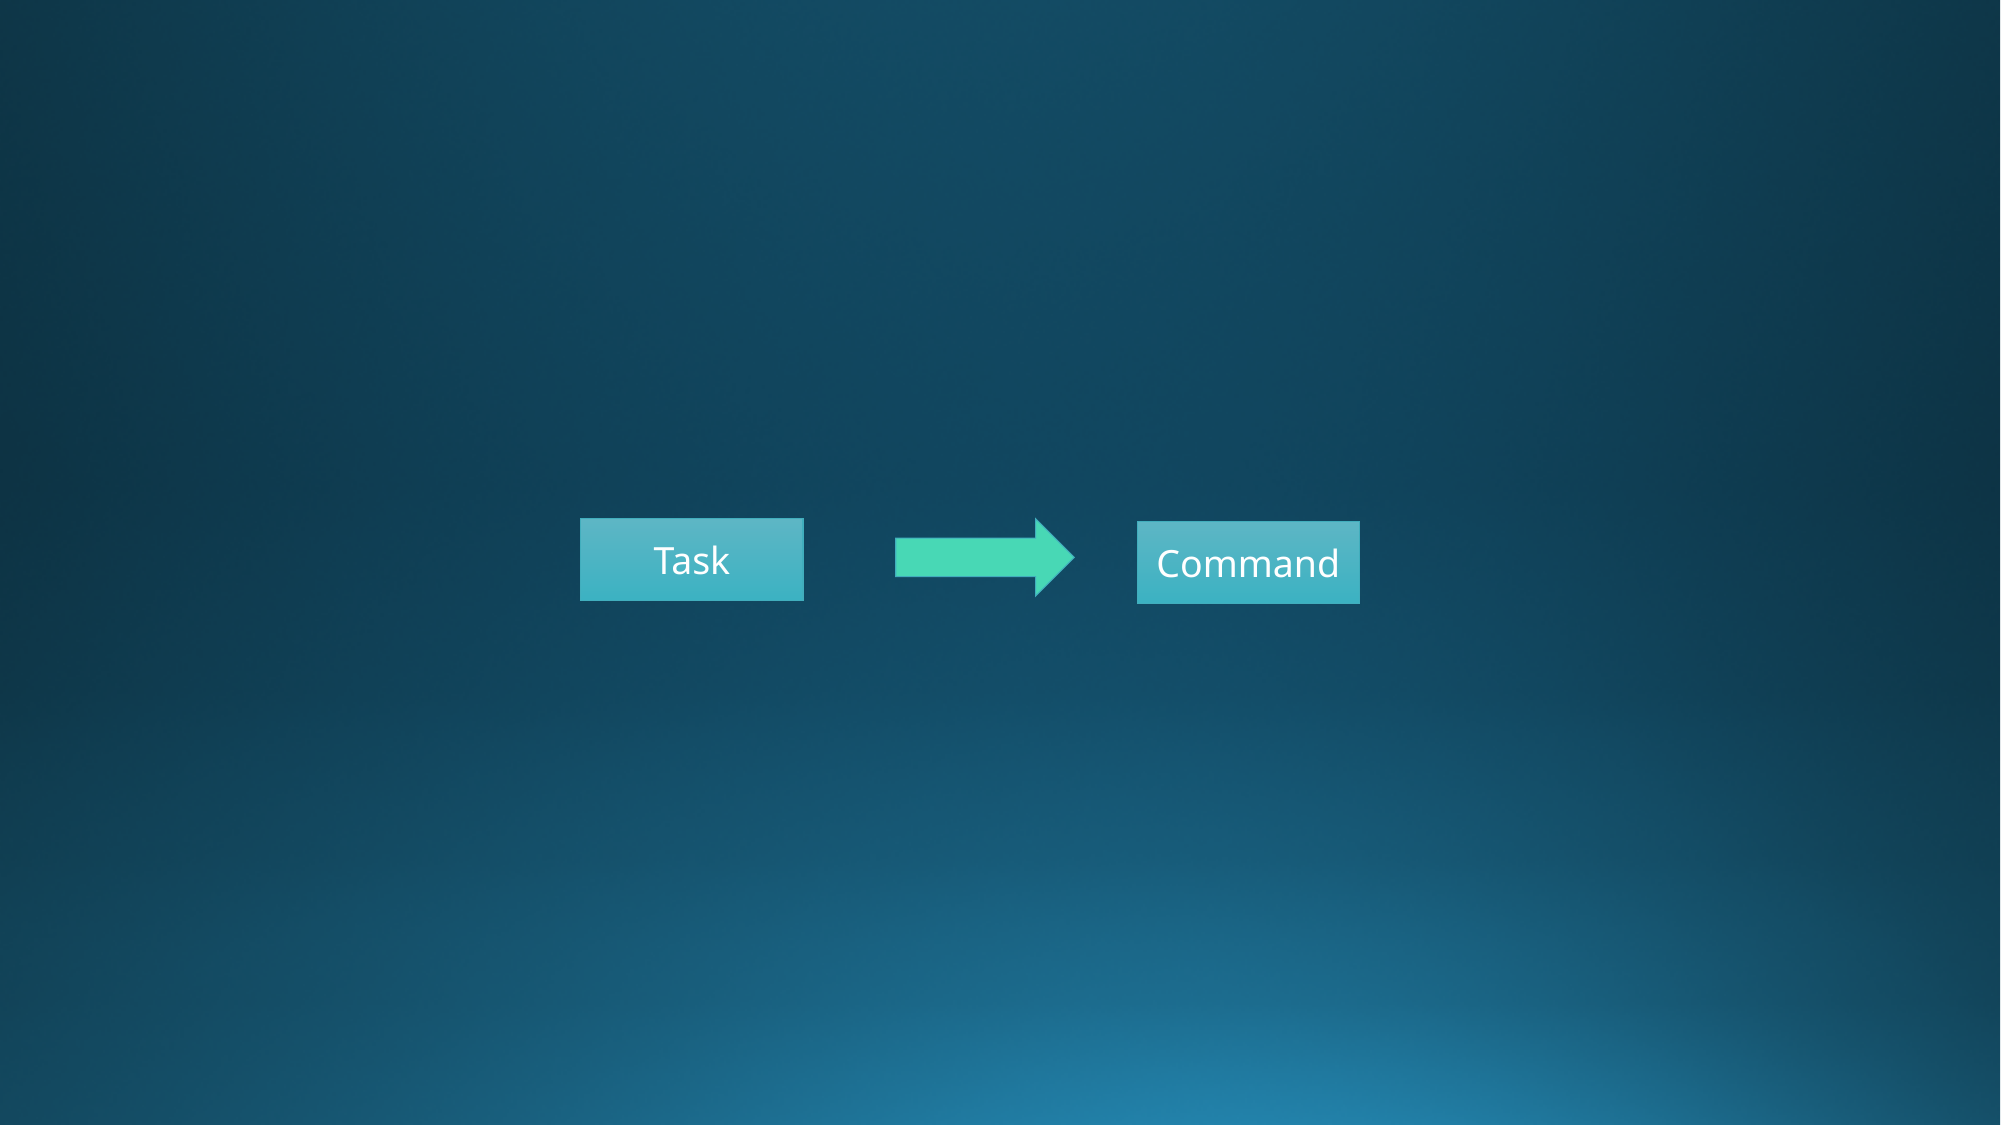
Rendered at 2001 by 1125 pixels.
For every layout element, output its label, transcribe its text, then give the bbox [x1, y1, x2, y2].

text_box Task [580, 518, 804, 601]
picture [0, 0, 2001, 1125]
text_box [895, 517, 1076, 598]
text_box Command [1137, 521, 1360, 604]
